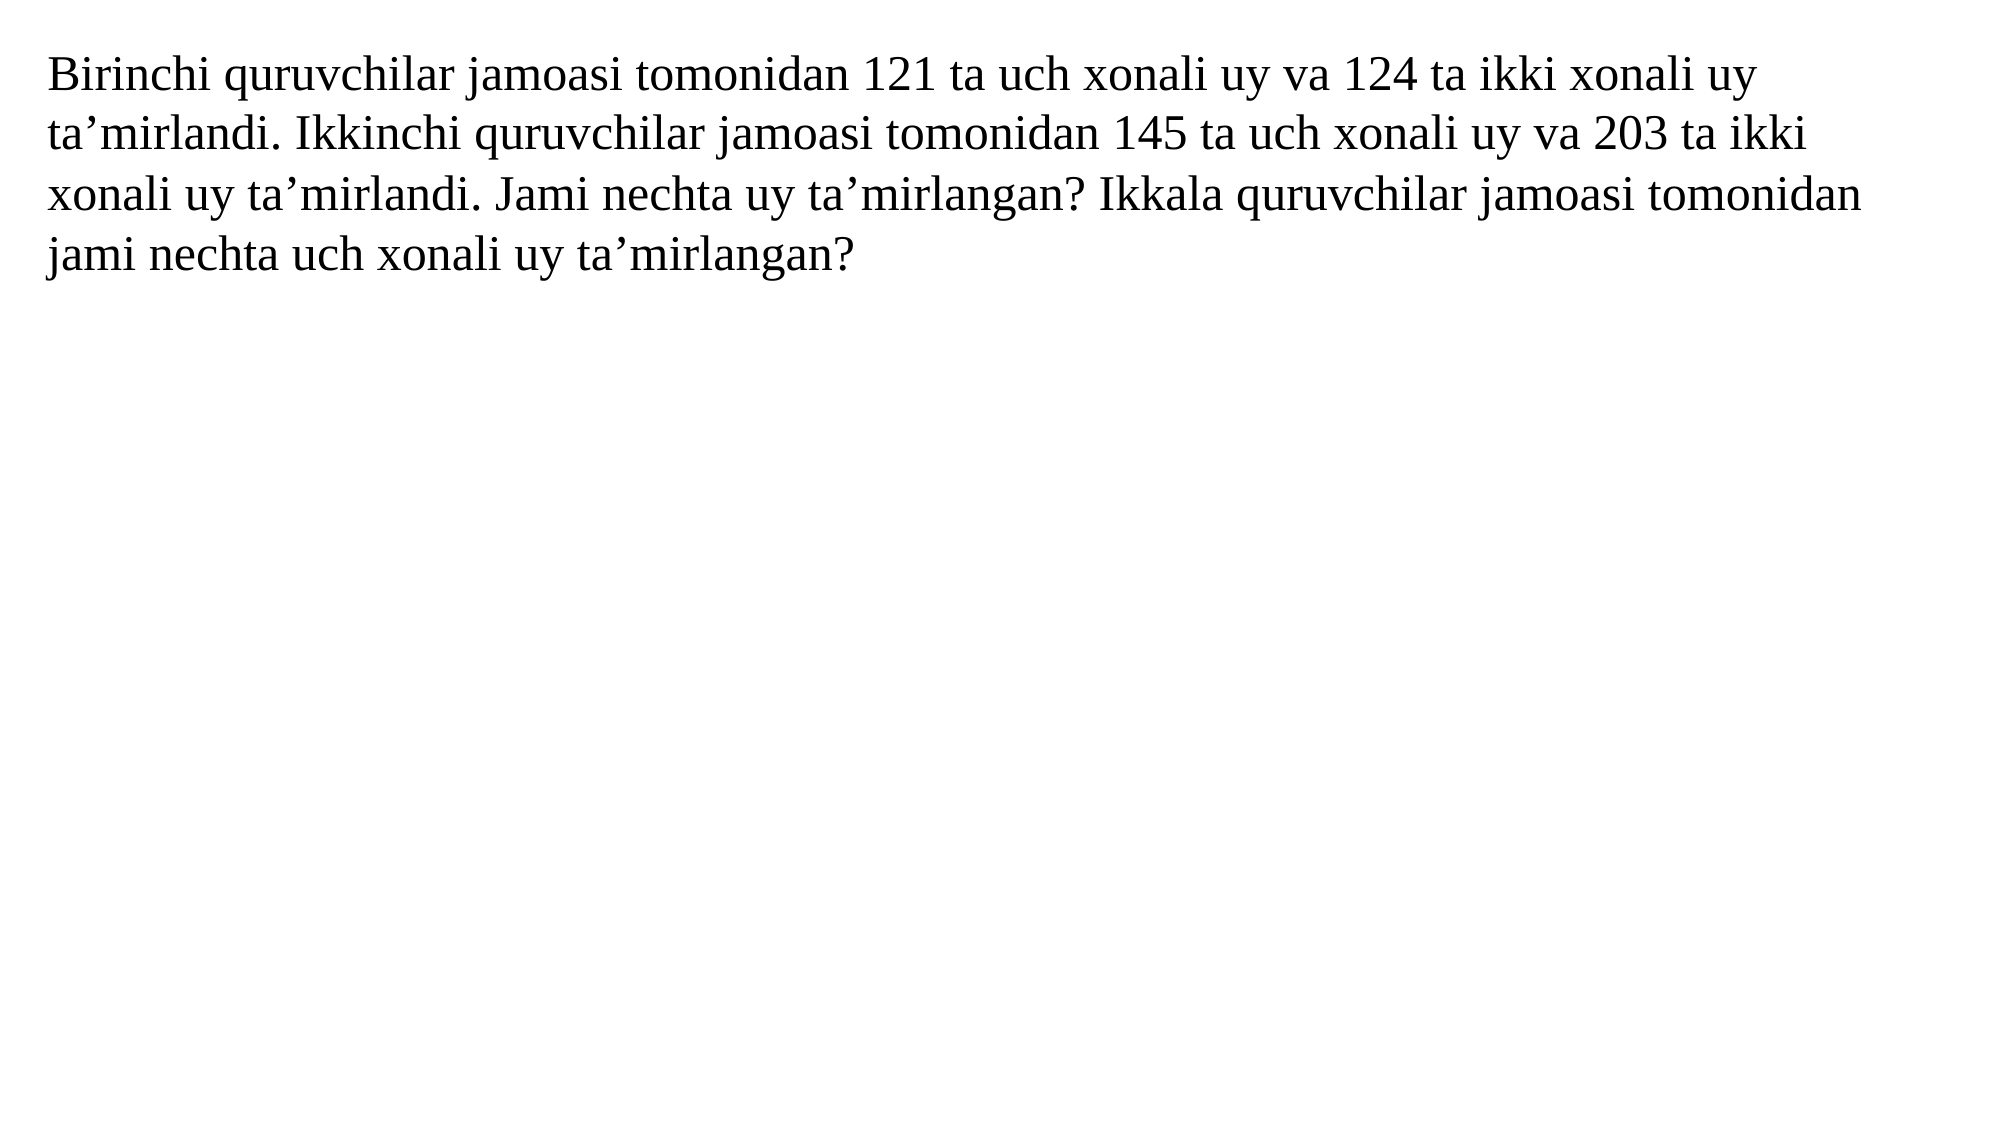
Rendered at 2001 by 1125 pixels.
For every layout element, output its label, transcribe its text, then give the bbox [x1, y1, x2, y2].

text_box Birinchi quruvchilar jamoasi tomonidan 121 ta uch xonali uy va 124 ta ikki xonali uy ta’mirlandi. Ikkinchi quruvchilar jamoasi tomonidan 145 ta uch xonali uy va 203 ta ikki xonali uy ta’mirlandi. Jami nechta uy ta’mirlangan? Ikkala quruvchilar jamoasi tomonidan jami nechta uch xonali uy ta’mirlangan? [32, 32, 1913, 288]
